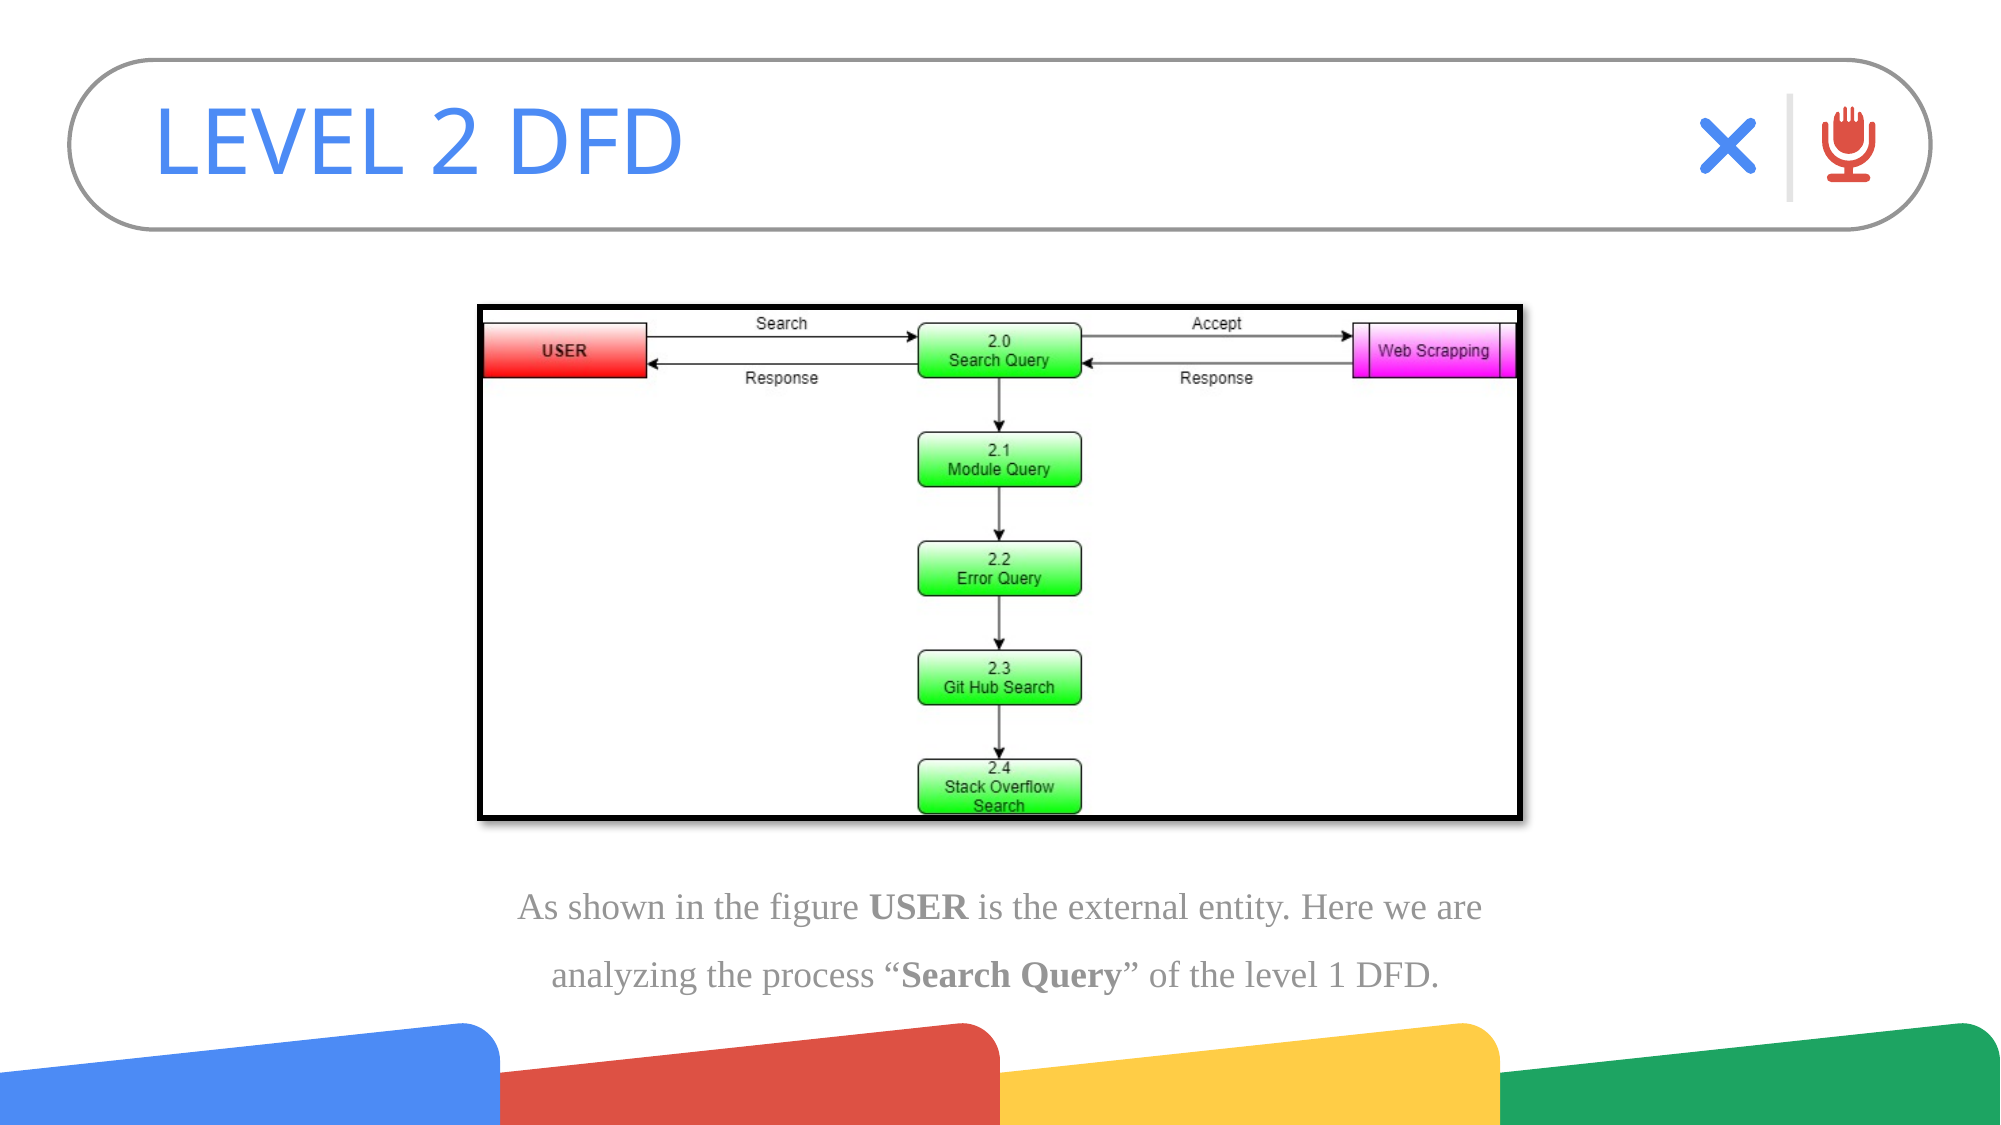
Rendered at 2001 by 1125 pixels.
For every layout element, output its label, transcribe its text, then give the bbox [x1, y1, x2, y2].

picture [483, 309, 1517, 816]
title LEVEL 2 DFD [137, 59, 1650, 230]
text_box As shown in the figure USER is the external entity. Here we are analyzing the process “Search Query” of the level 1 DFD. [432, 852, 1568, 1002]
